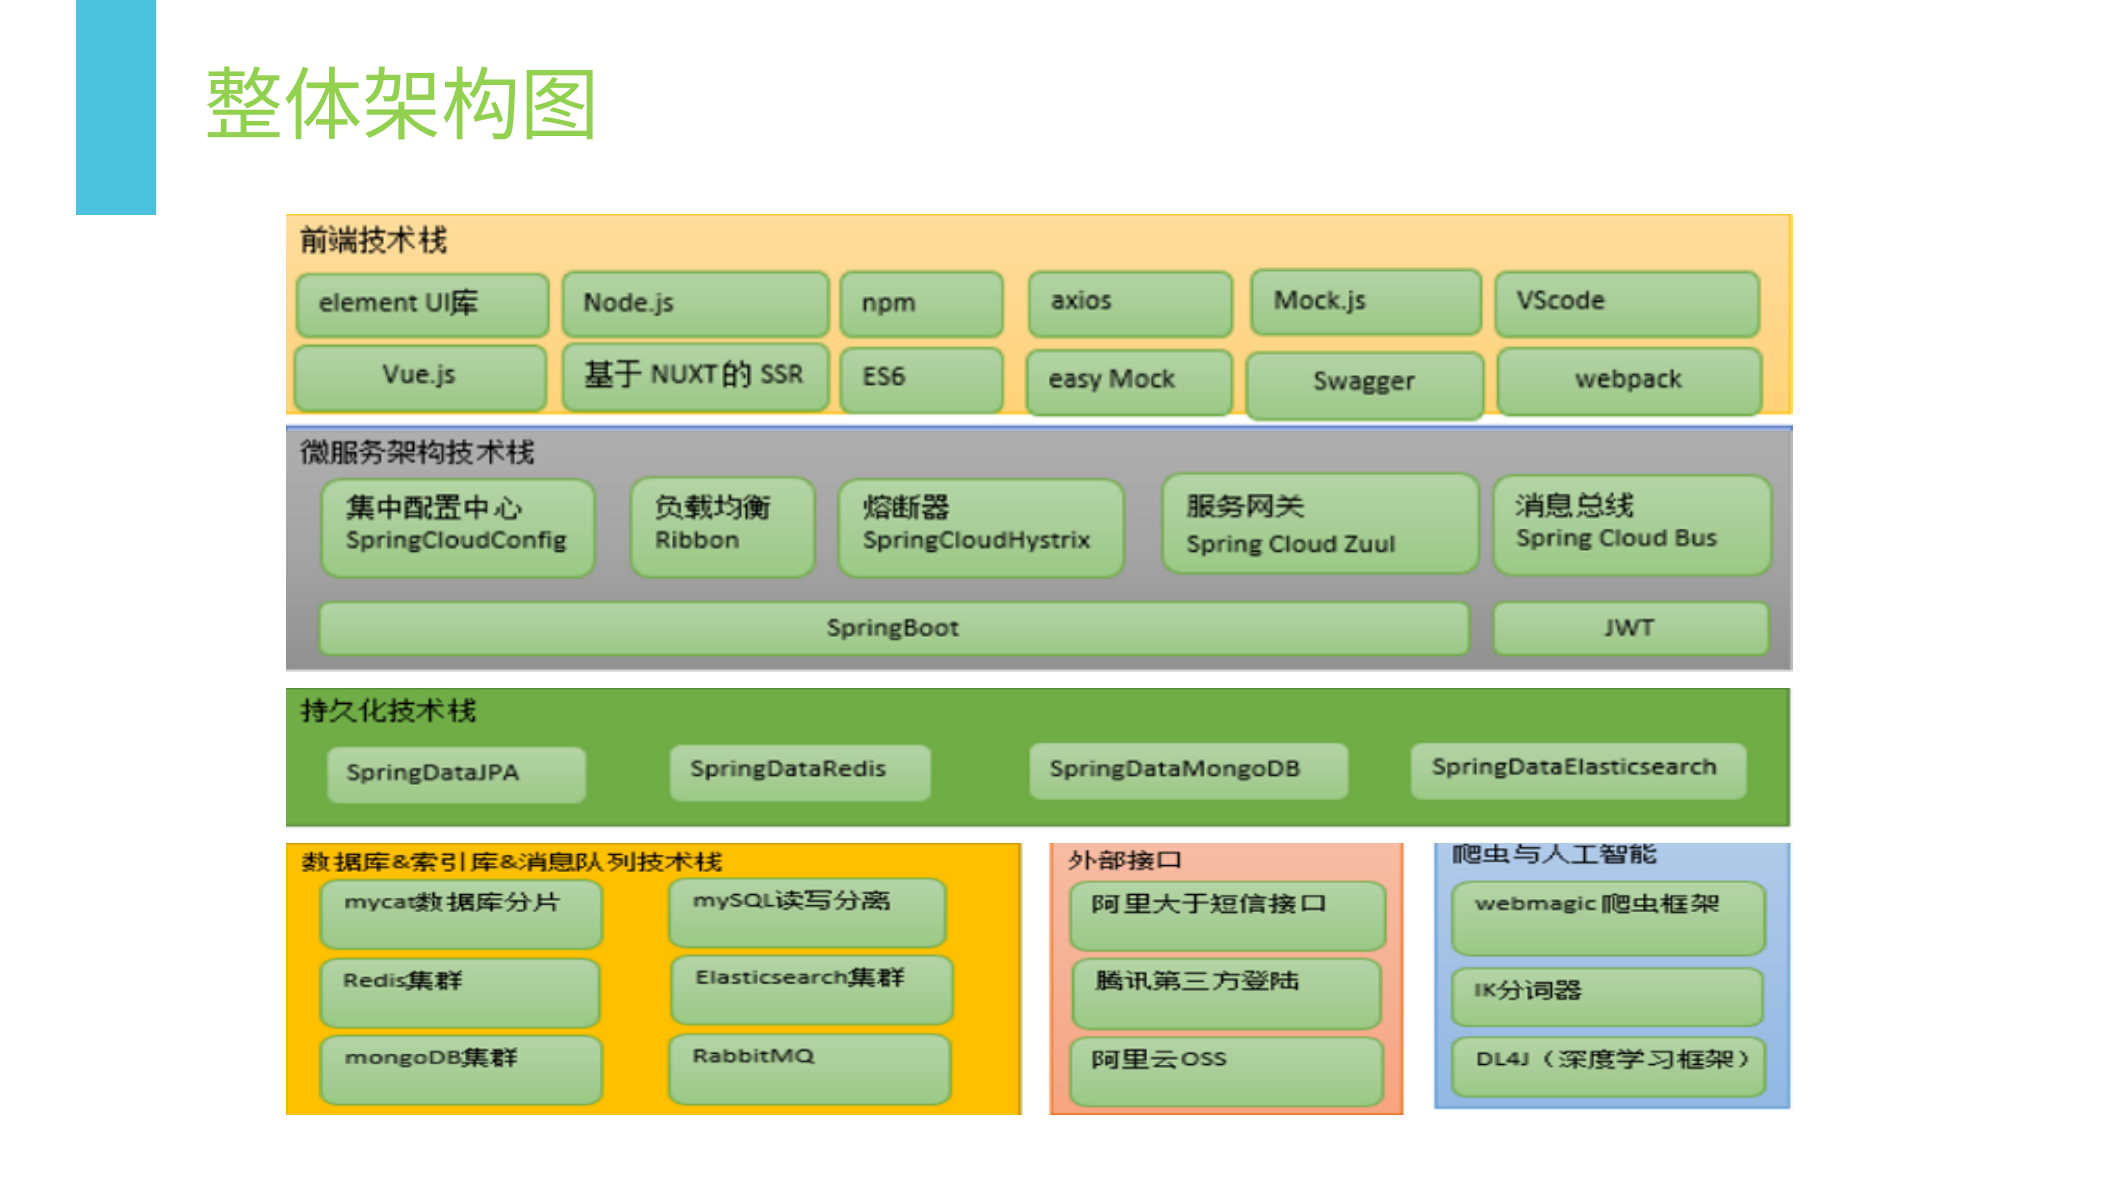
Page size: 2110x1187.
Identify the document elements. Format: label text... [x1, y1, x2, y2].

picture [286, 214, 1793, 672]
text_box [75, 0, 157, 216]
picture [286, 843, 1793, 1115]
text_box 整体架构图 [190, 56, 1311, 159]
picture [286, 688, 1793, 830]
